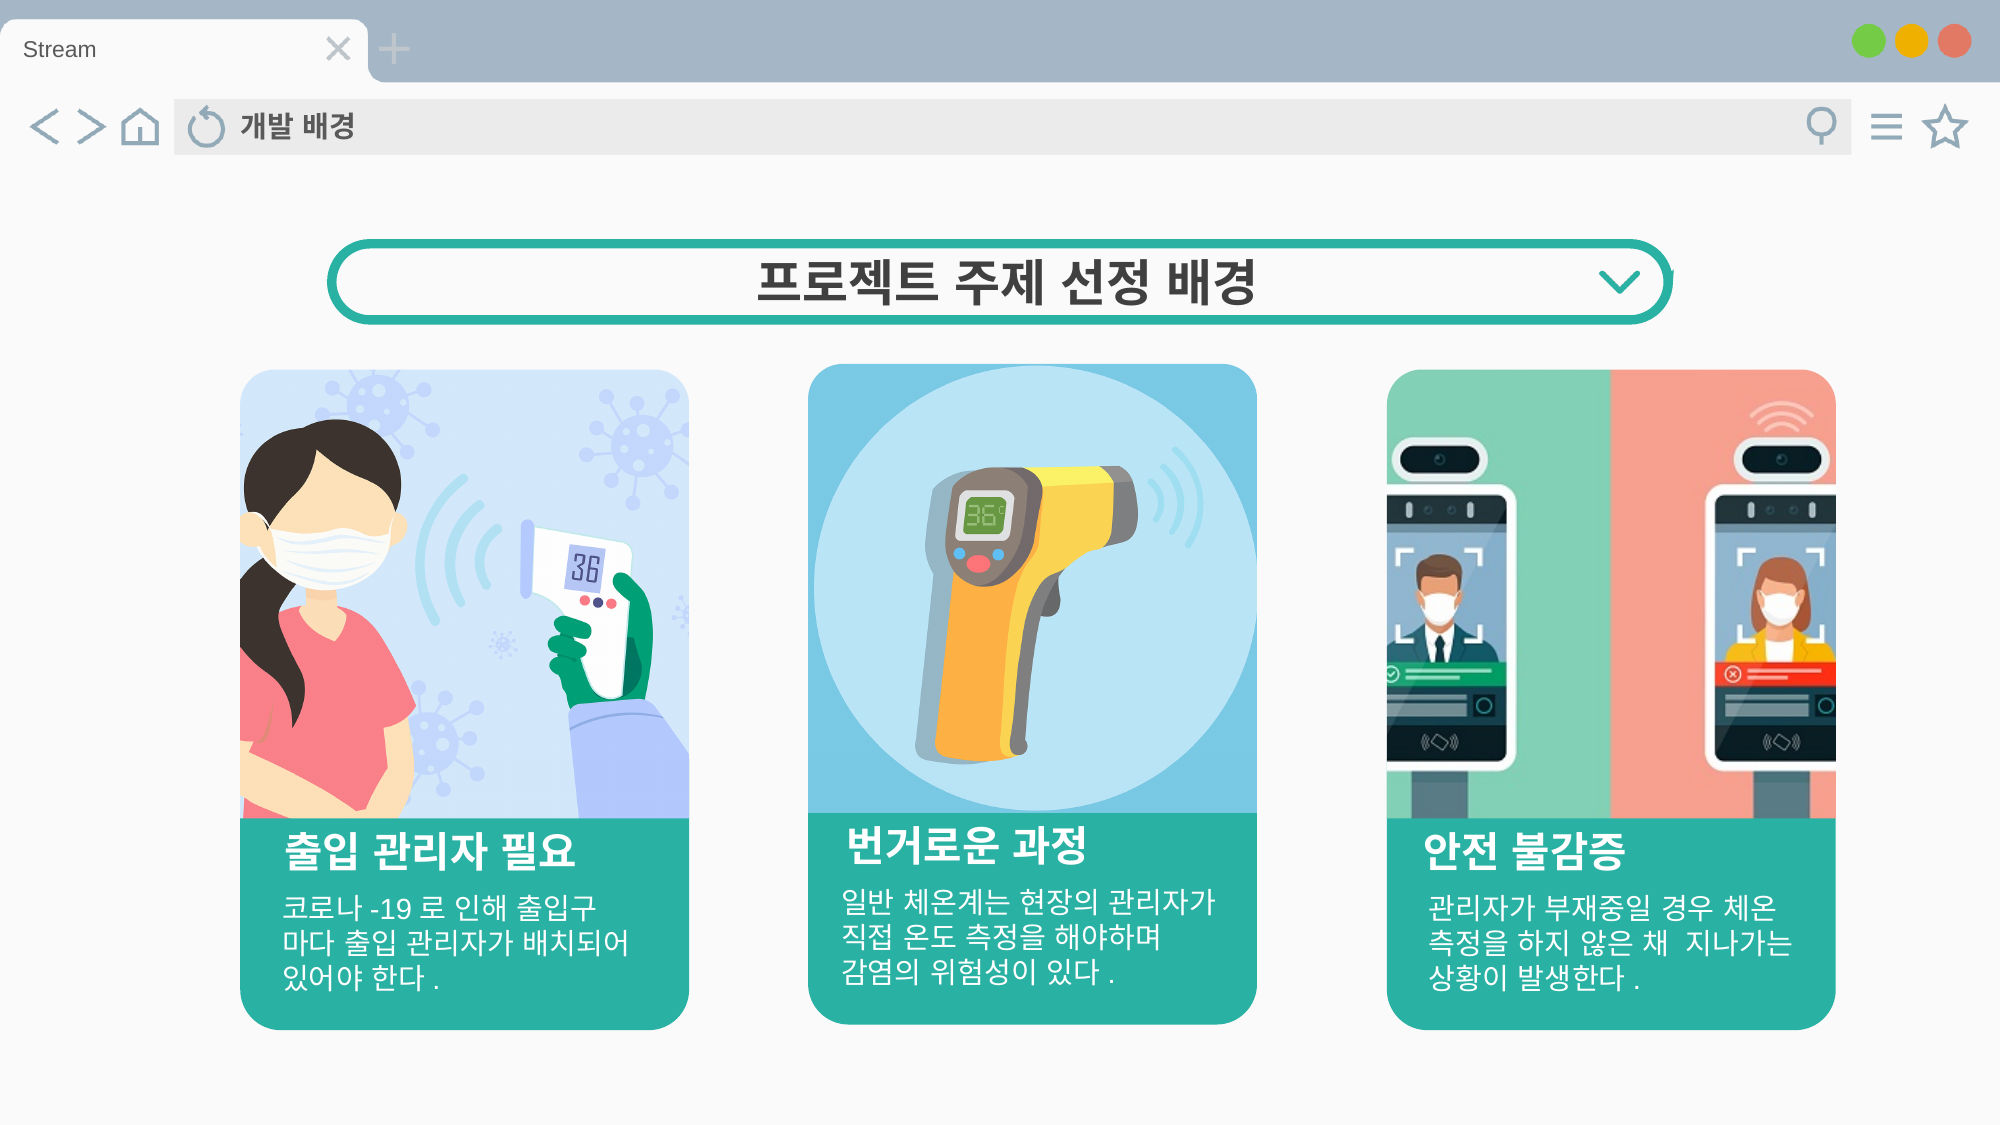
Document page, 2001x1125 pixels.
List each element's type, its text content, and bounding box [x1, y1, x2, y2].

text_box 일반 체온계는 현장의 관리자가 직접 온도 측정을 해야하며 감염의 위험성이 있다. [826, 877, 1255, 997]
picture [0, 0, 2000, 1125]
text_box [808, 813, 1257, 1025]
text_box 출입 관리자 필요 [269, 819, 671, 884]
text_box [1386, 819, 1836, 1031]
text_box Stream [8, 27, 371, 70]
text_box 관리자가 부재중일 경우 체온 측정을 하지 않은 채 지나가는 상황이 발생한다. [1413, 884, 1815, 1003]
text_box 개발 배경 [225, 100, 1850, 151]
text_box [240, 758, 690, 1031]
text_box 프로젝트 주제 선정 배경 [331, 243, 1669, 320]
text_box 코로나-19로 인해 출입구 마다 출입 관리자가 배치되어 있어야 한다. [267, 883, 669, 1003]
text_box 안전 불감증 [1408, 819, 1821, 884]
text_box 번거로운 과정 [831, 813, 1234, 878]
